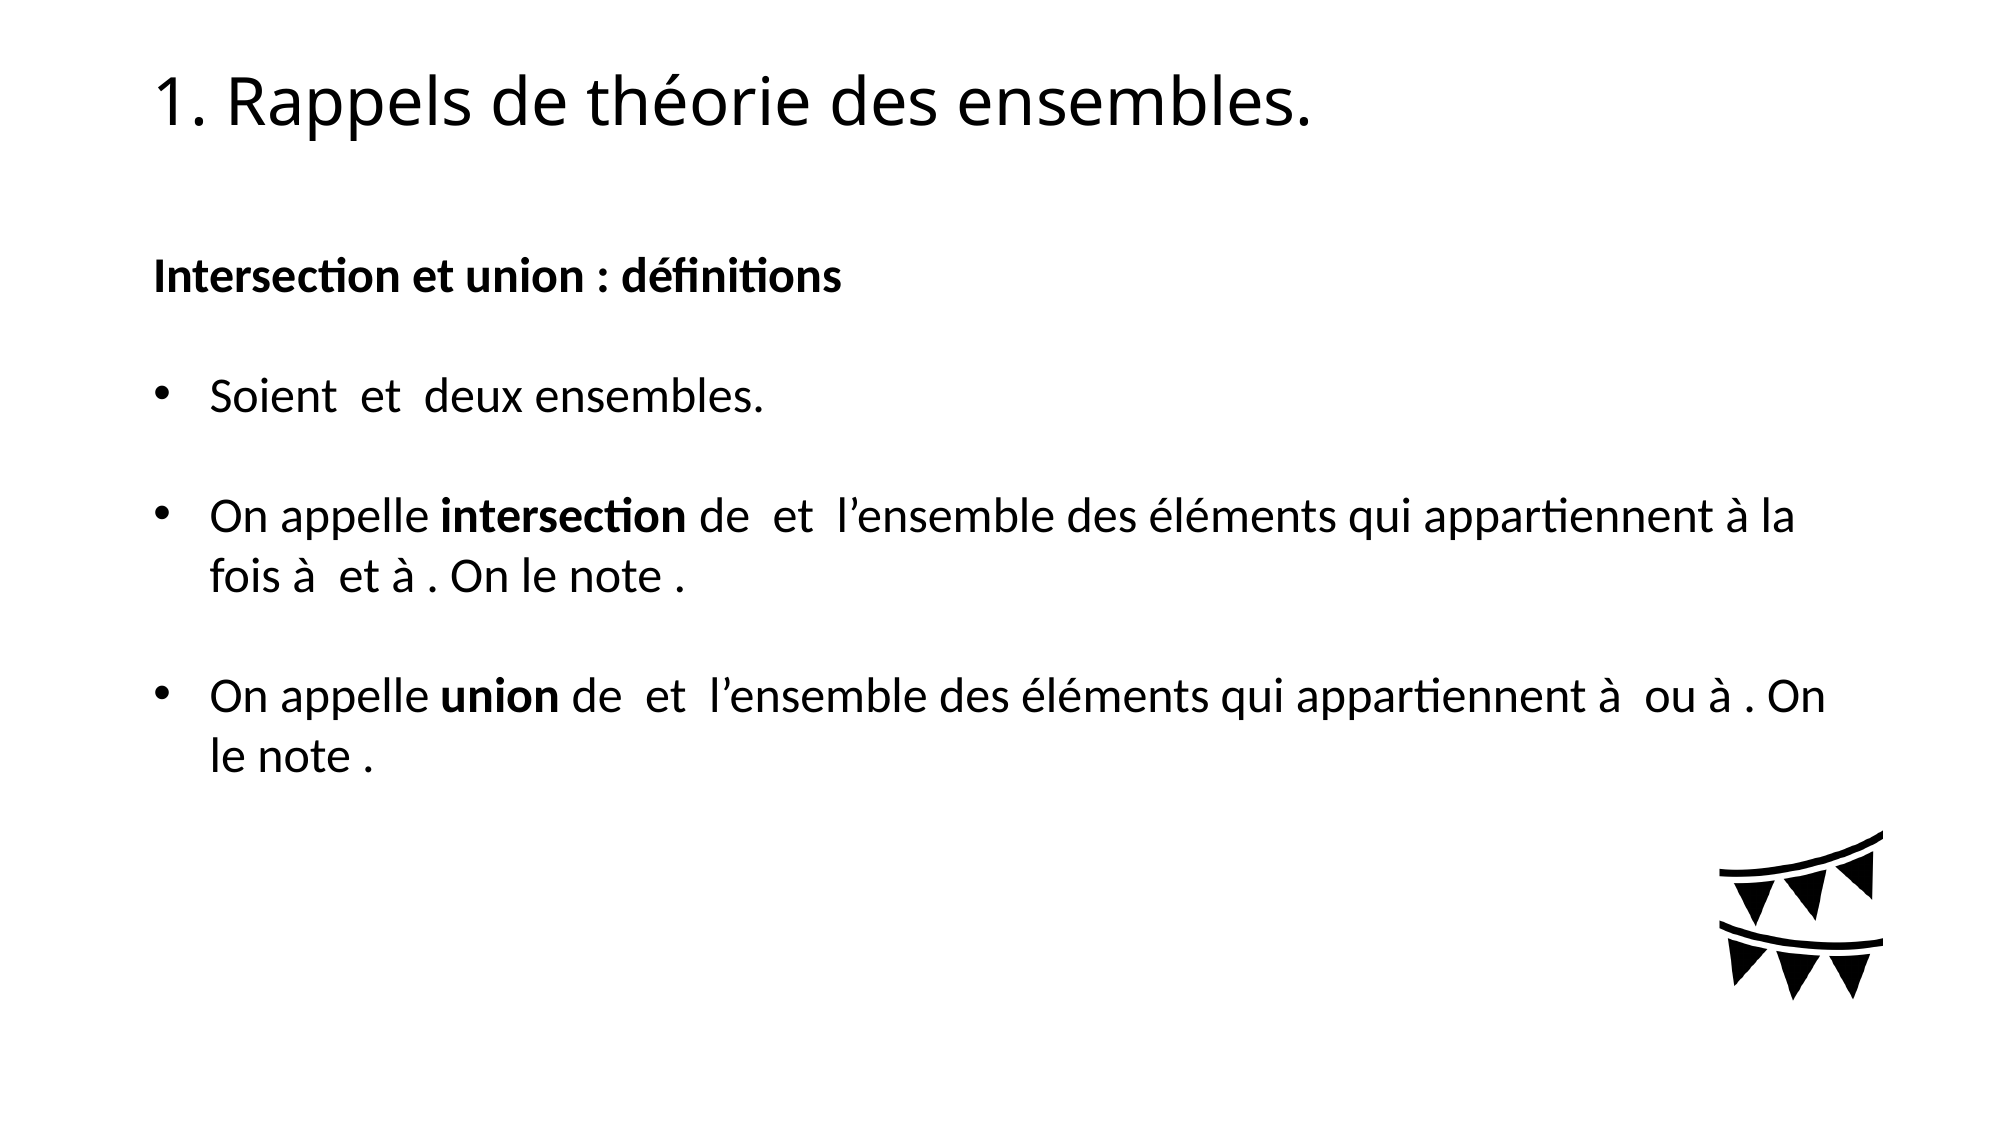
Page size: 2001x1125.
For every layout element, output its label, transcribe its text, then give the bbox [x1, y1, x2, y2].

text_box 1. Rappels de théorie des ensembles. [137, 59, 1863, 155]
picture [1712, 826, 1890, 1004]
